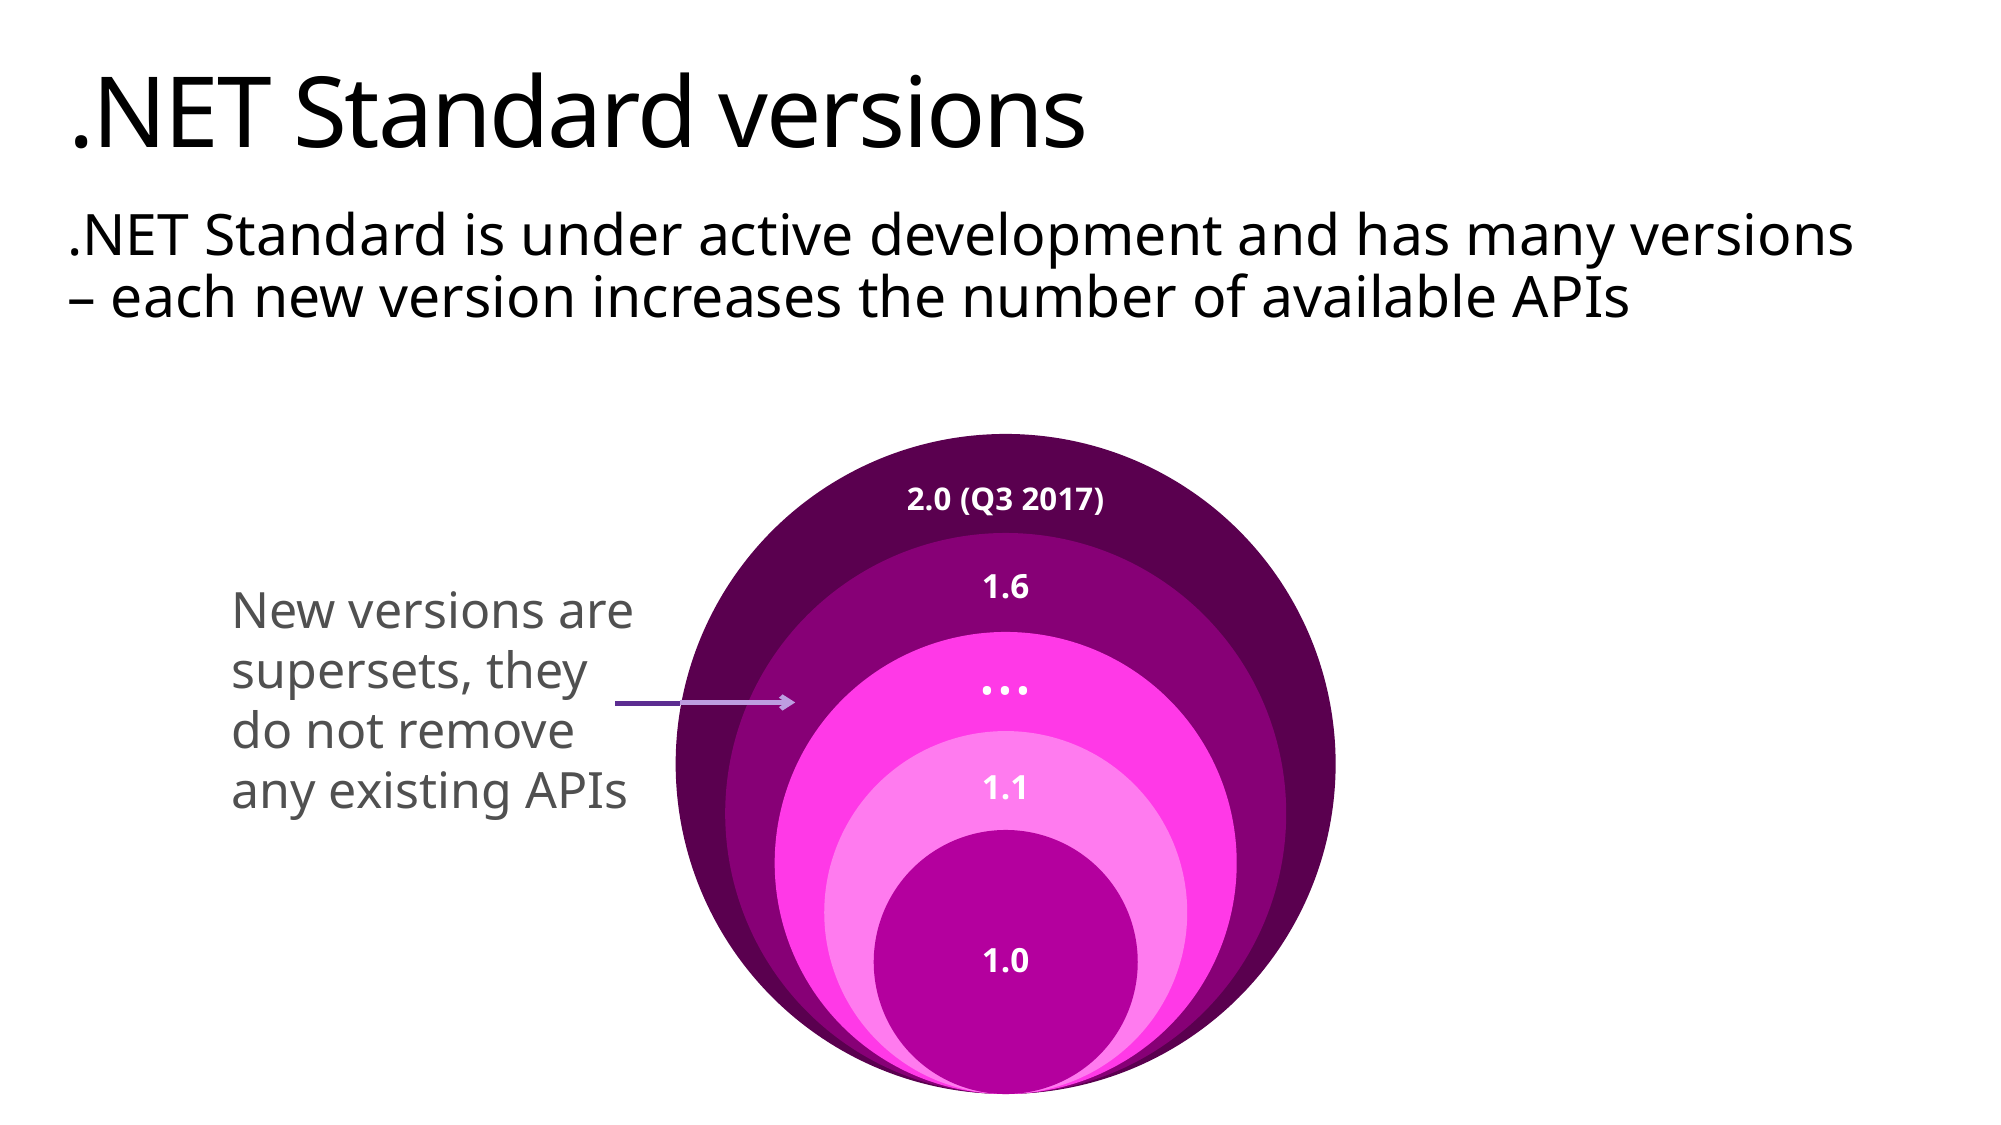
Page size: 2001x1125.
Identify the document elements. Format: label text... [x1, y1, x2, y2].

text_box New versions are supersets, they do not remove any existing APIs [216, 571, 628, 826]
title .NET Standard versions [44, 47, 1957, 196]
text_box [628, 433, 1384, 1095]
list .NET Standard is under active development and has many versions – each new version increases the number of available APIs [43, 191, 1918, 347]
